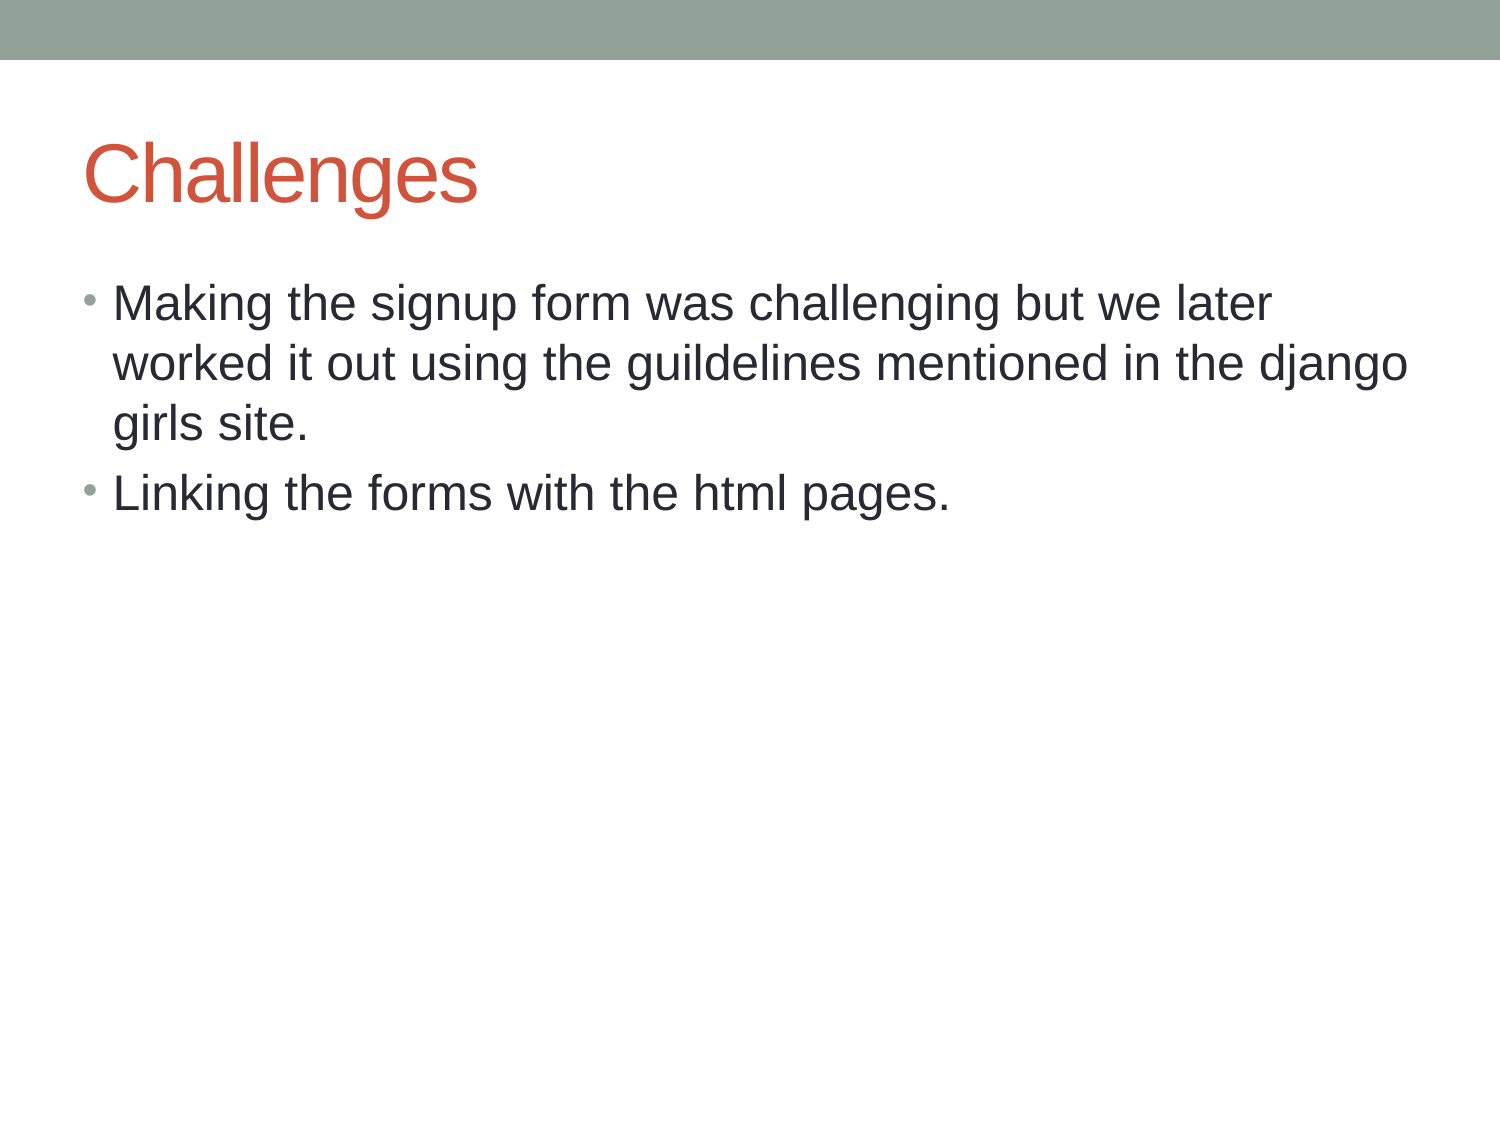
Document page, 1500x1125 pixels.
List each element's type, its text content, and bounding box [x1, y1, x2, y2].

title Challenges [74, 86, 1426, 251]
list Making the signup form was challenging but we later worked it out using the guildelines mentioned in the django girls site. Linking the forms with the html pages. [74, 261, 1426, 1063]
